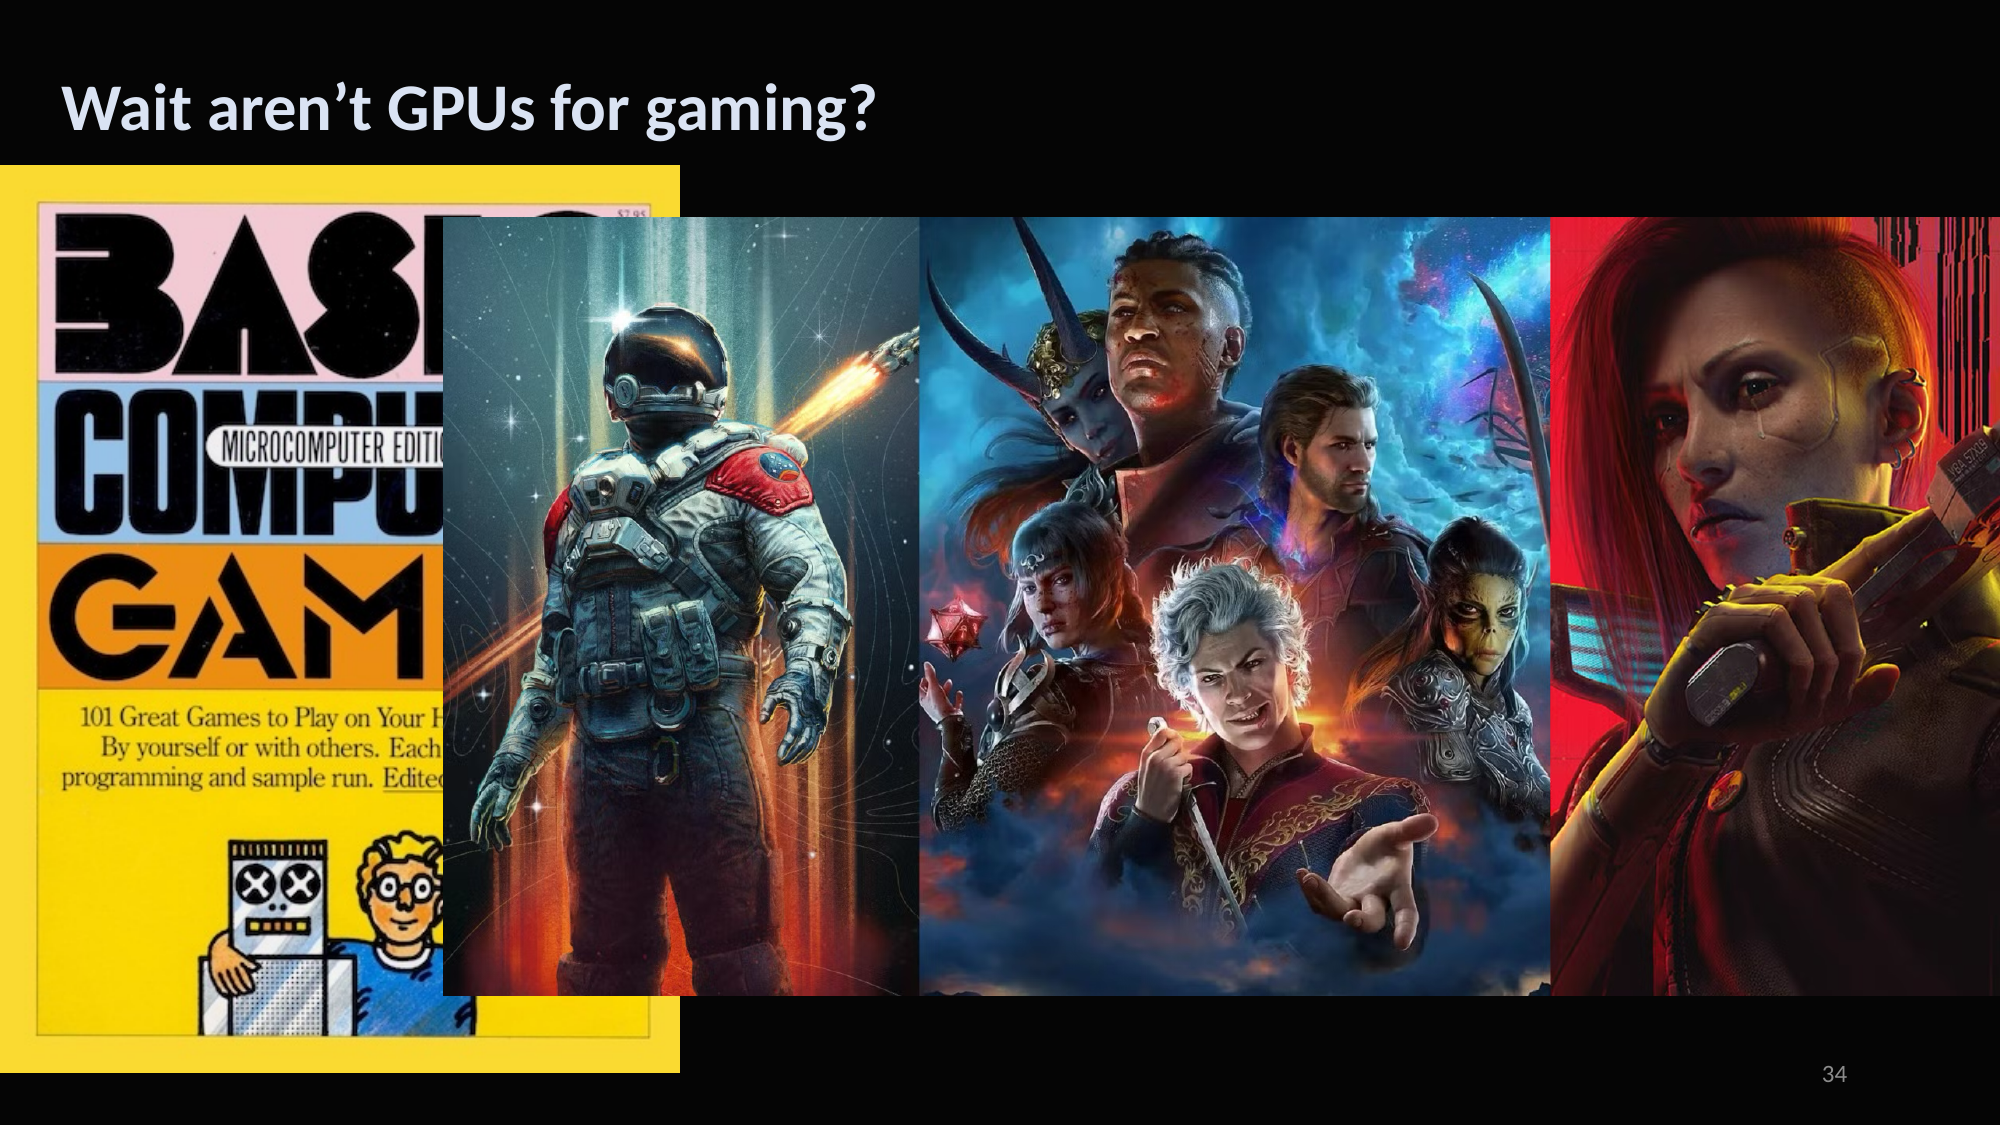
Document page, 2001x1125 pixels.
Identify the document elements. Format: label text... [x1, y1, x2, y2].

title Wait aren’t GPUs for gaming? [46, 0, 1772, 217]
picture [0, 165, 2000, 1073]
slide_number 34 [1412, 1042, 1863, 1103]
